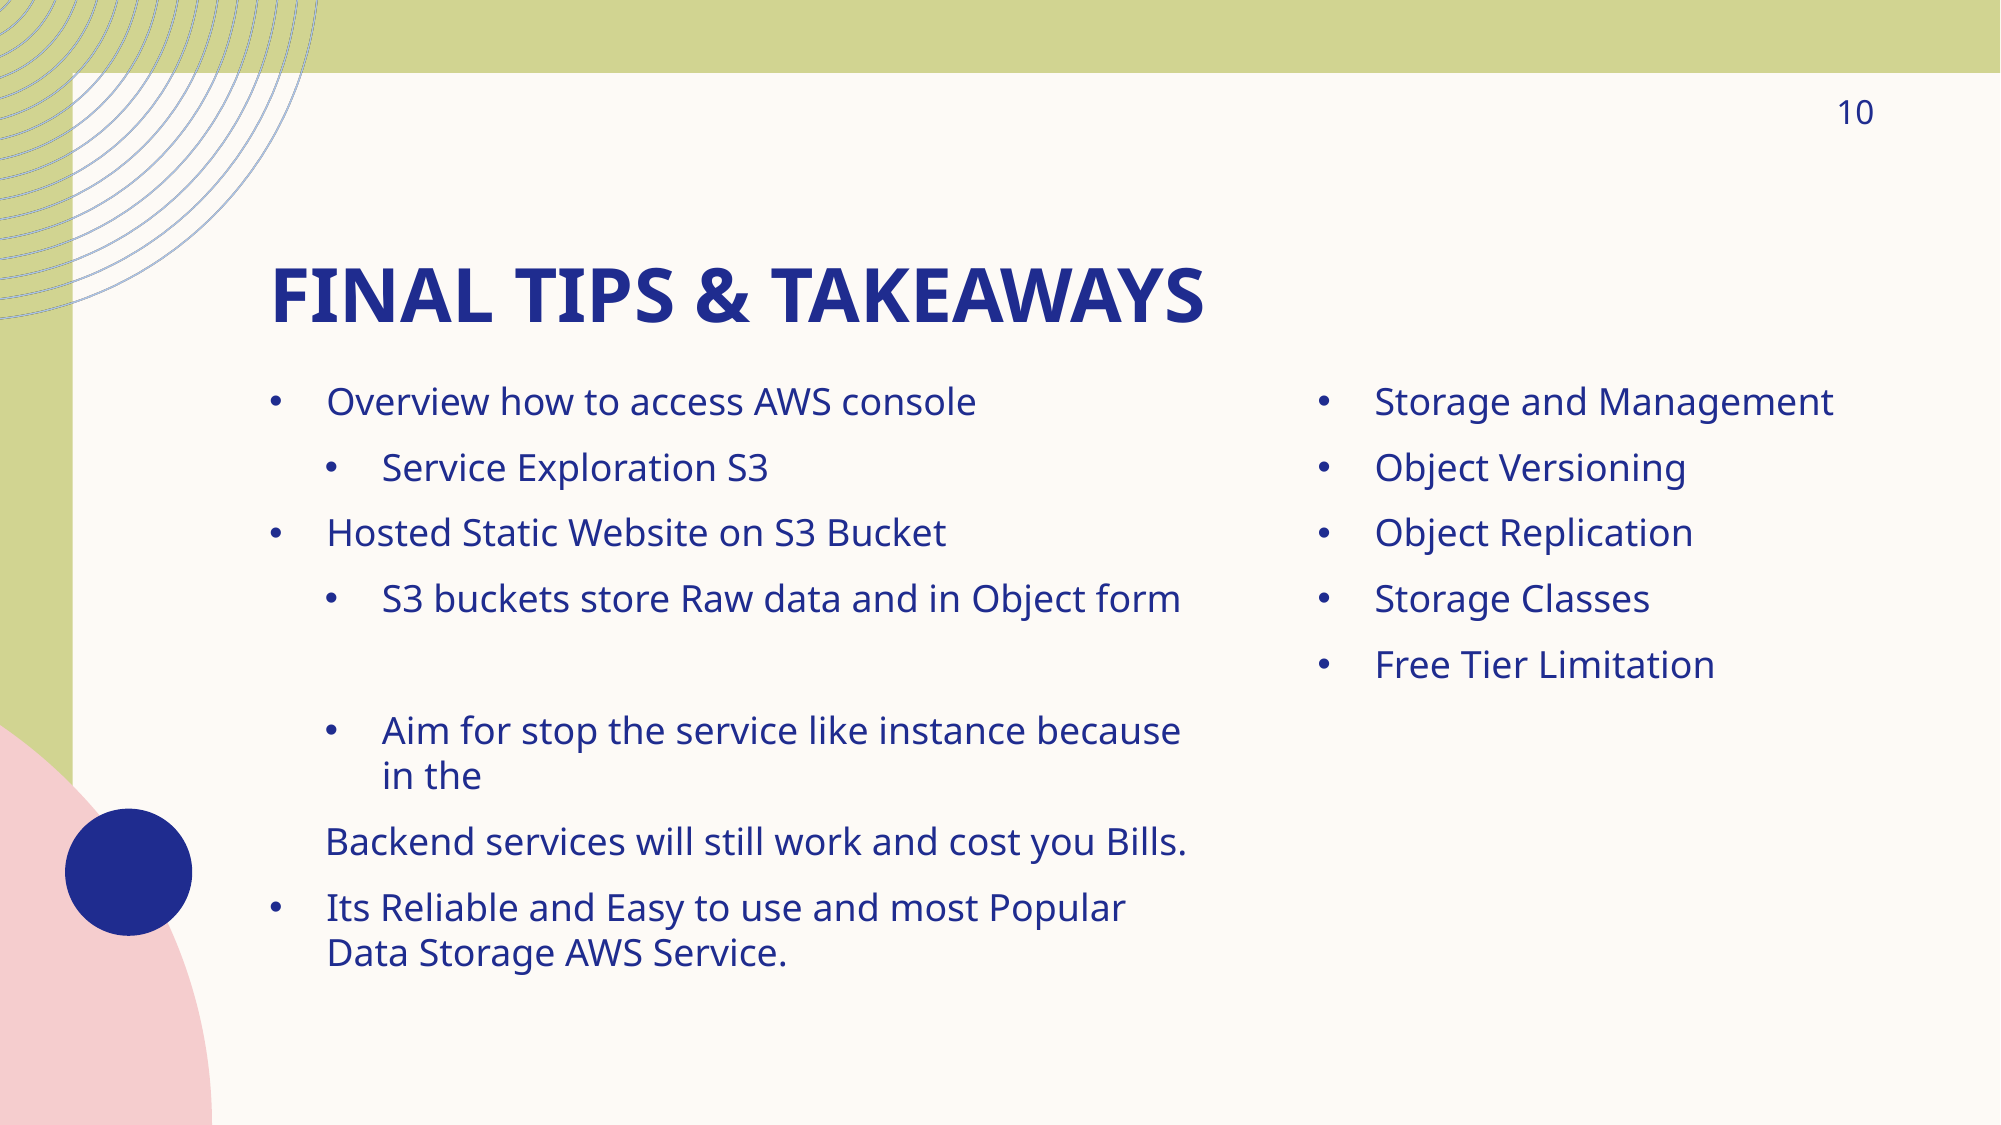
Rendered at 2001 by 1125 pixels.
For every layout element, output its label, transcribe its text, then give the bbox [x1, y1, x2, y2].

list Overview how to access AWS console Service Exploration S3 Hosted Static Website on S3 Bucket S3 buckets store Raw data and in Object form Aim for stop the service like instance because in the Backend services will still work and cost you Bills. Its Reliable and Easy to use and most Popular Data Storage AWS Service. [254, 377, 1211, 1028]
slide_number 10 [1712, 75, 1875, 153]
title Final tips & takeaways [254, 173, 1875, 338]
list Storage and Management Object Versioning Object Replication Storage Classes Free Tier Limitation [1302, 377, 1875, 1028]
picture [0, 0, 2001, 785]
